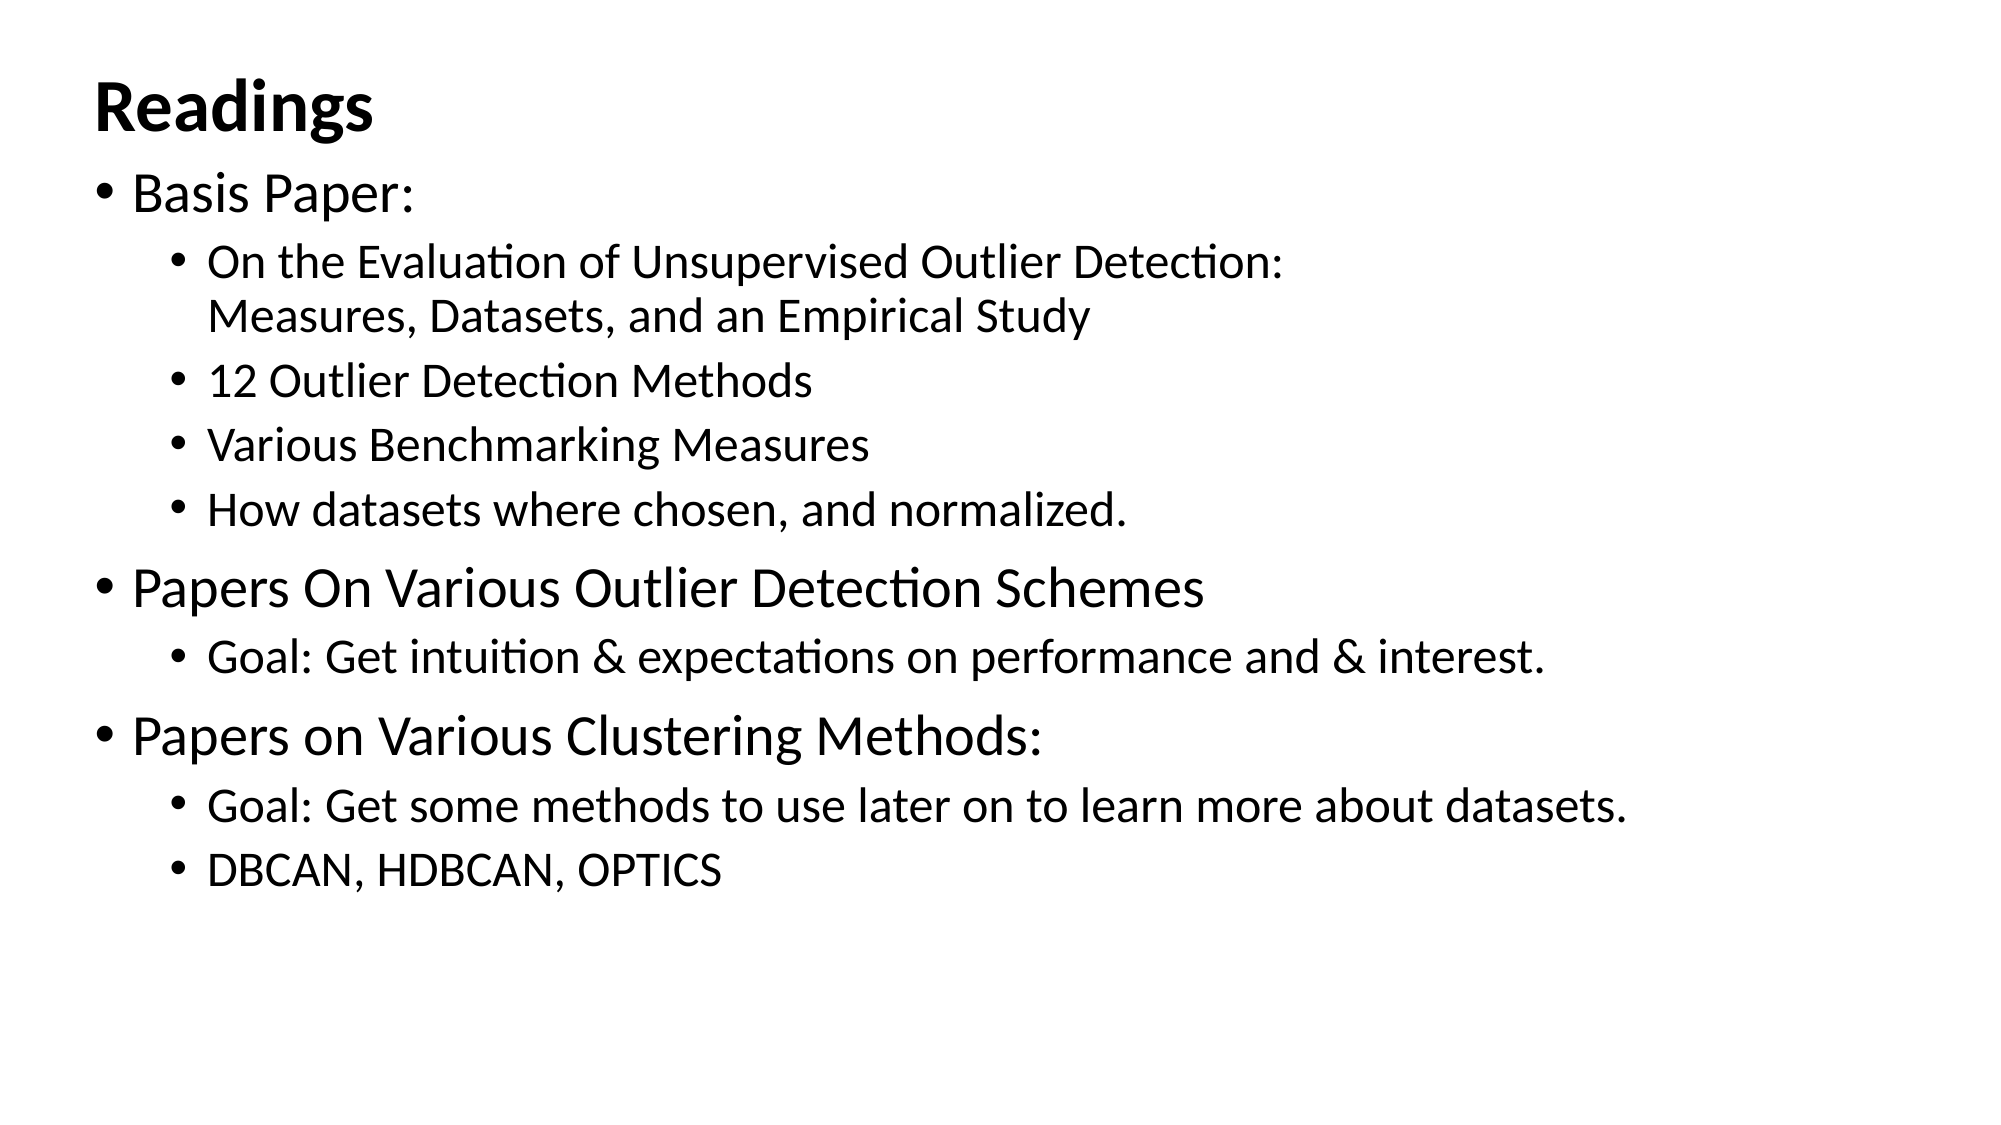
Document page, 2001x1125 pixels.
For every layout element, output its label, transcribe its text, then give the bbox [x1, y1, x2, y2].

title Readings [79, 59, 1917, 154]
list Basis Paper: On the Evaluation of Unsupervised Outlier Detection: Measures, Datasets, and an Empirical Study 12 Outlier Detection Methods Various Benchmarking Measures How datasets where chosen, and normalized. Papers On Various Outlier Detection Schemes Goal: Get intuition & expectations on performance and & interest. Papers on Various Clustering Methods: Goal: Get some methods to use later on to learn more about datasets. DBCAN, HDBCAN, OPTICS [79, 154, 1917, 1079]
